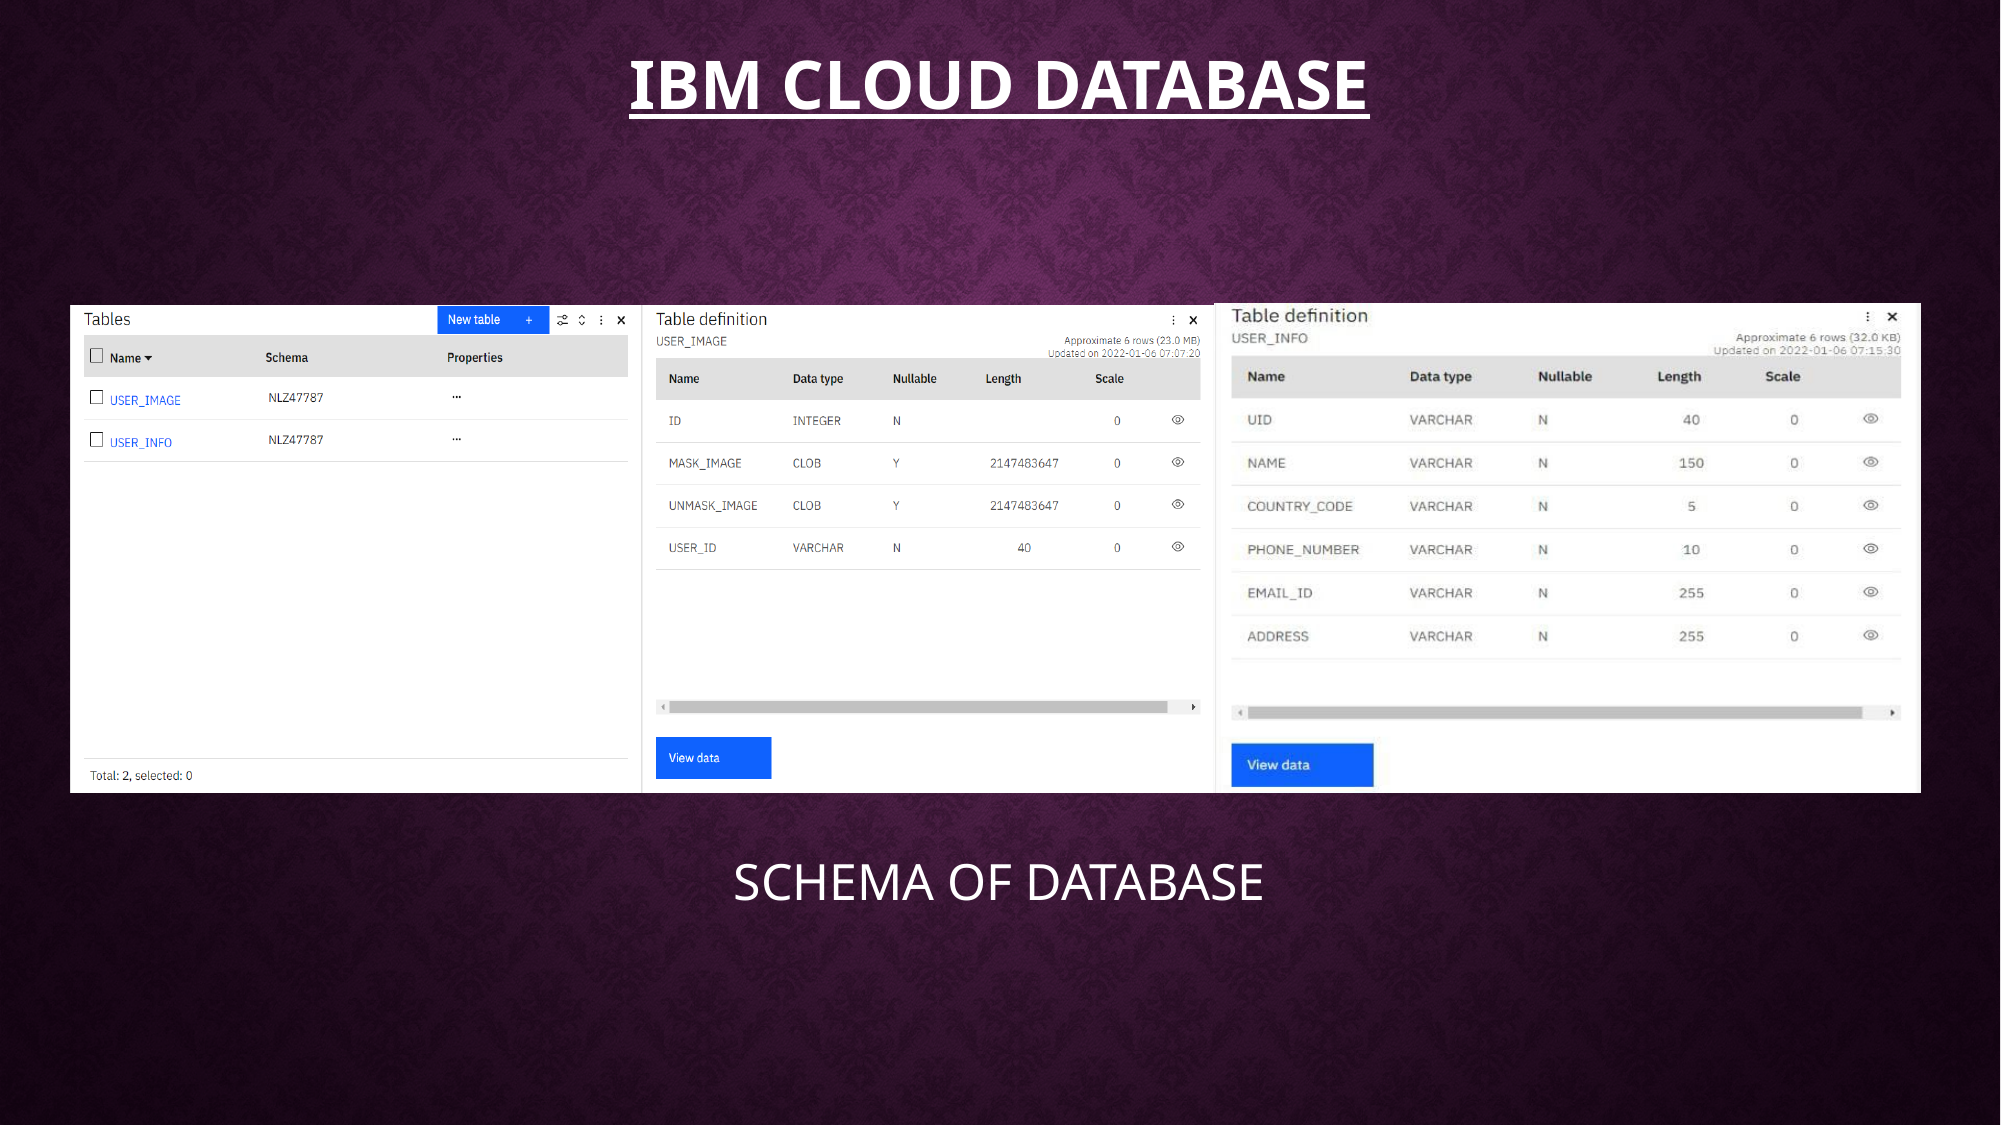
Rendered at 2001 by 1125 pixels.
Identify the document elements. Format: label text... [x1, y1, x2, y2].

picture [70, 302, 1921, 794]
title SCHEMA OF DATABASE [150, 839, 1850, 928]
text_box IBM CLOUD DATABASE [150, 43, 1850, 132]
